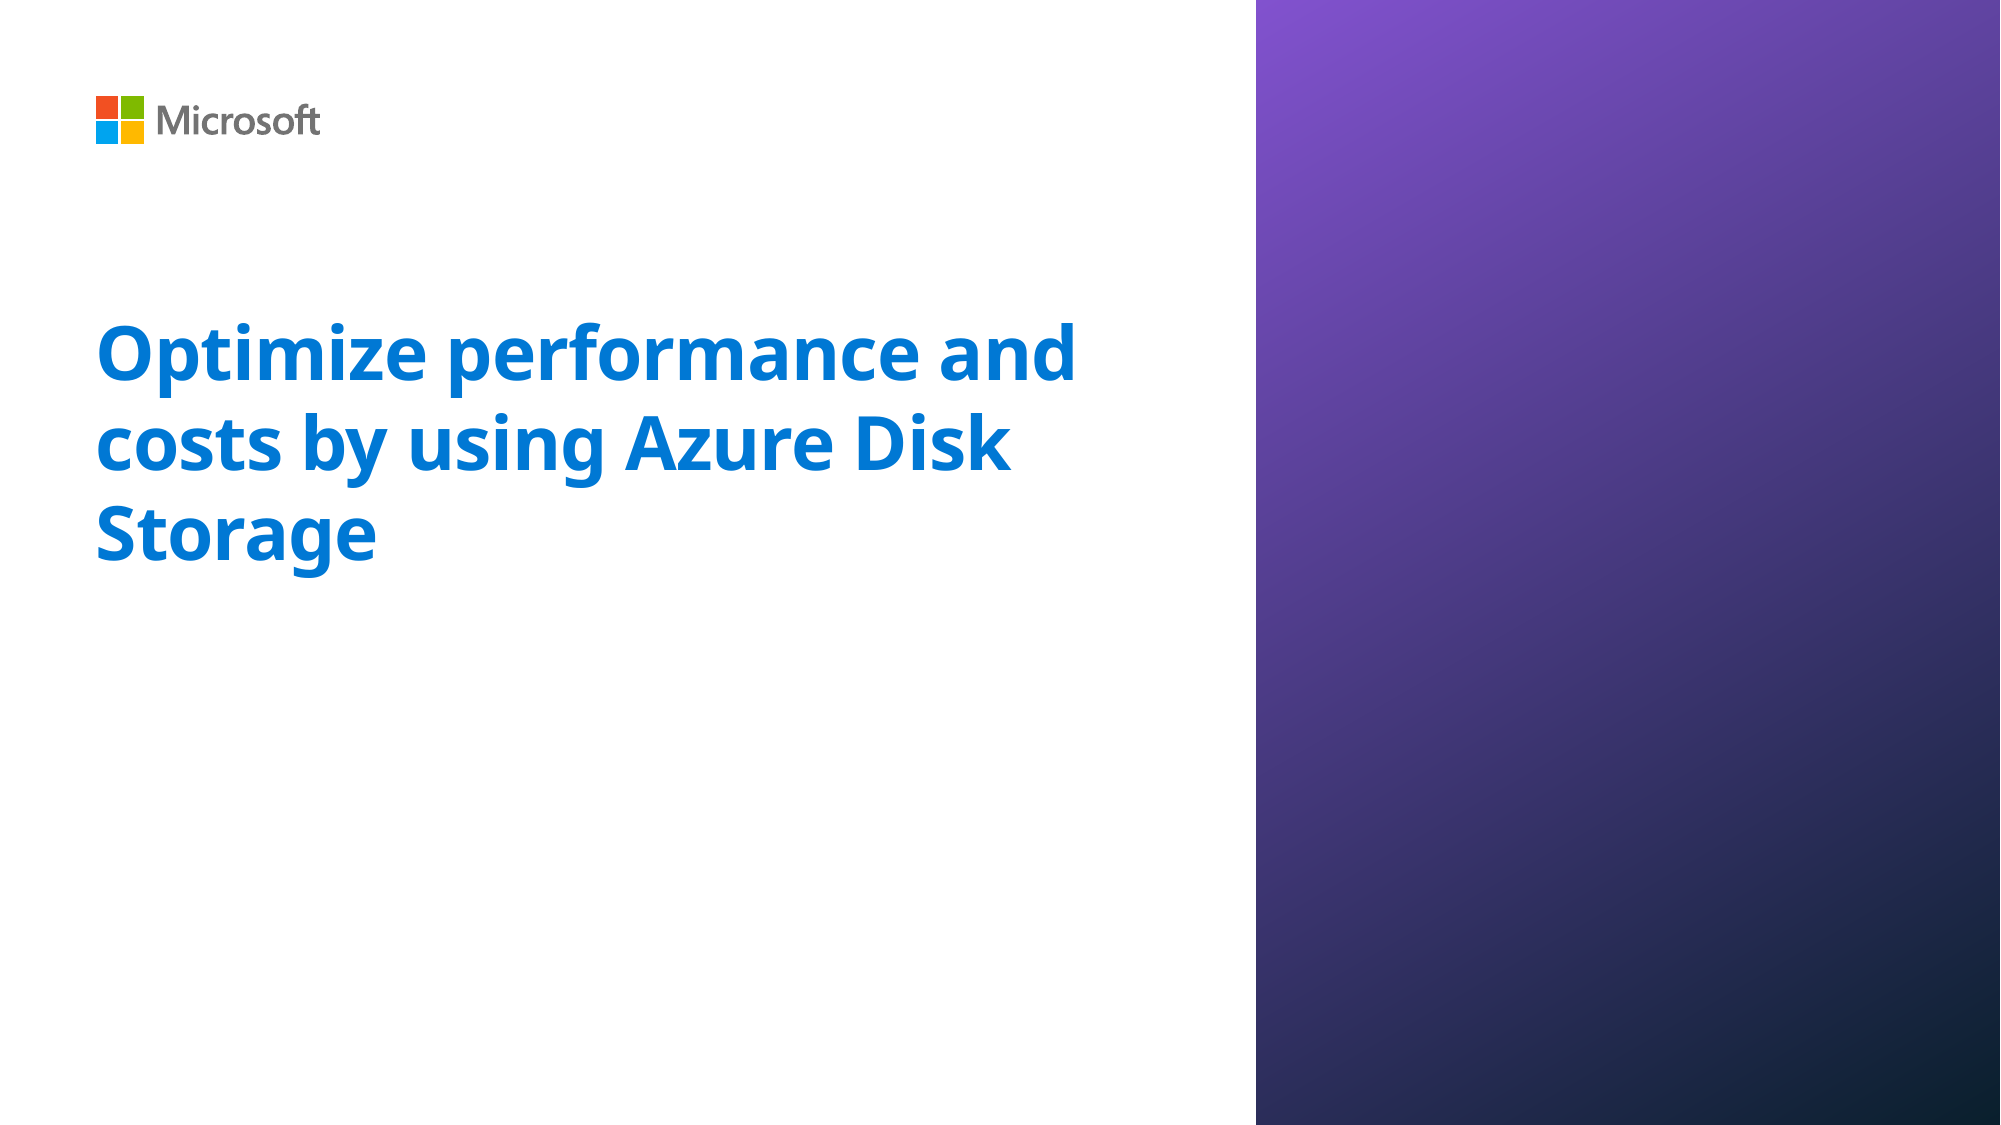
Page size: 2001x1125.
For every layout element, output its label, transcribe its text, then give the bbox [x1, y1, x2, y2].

title Optimize performance and costs by using Azure Disk Storage [95, 303, 1088, 576]
